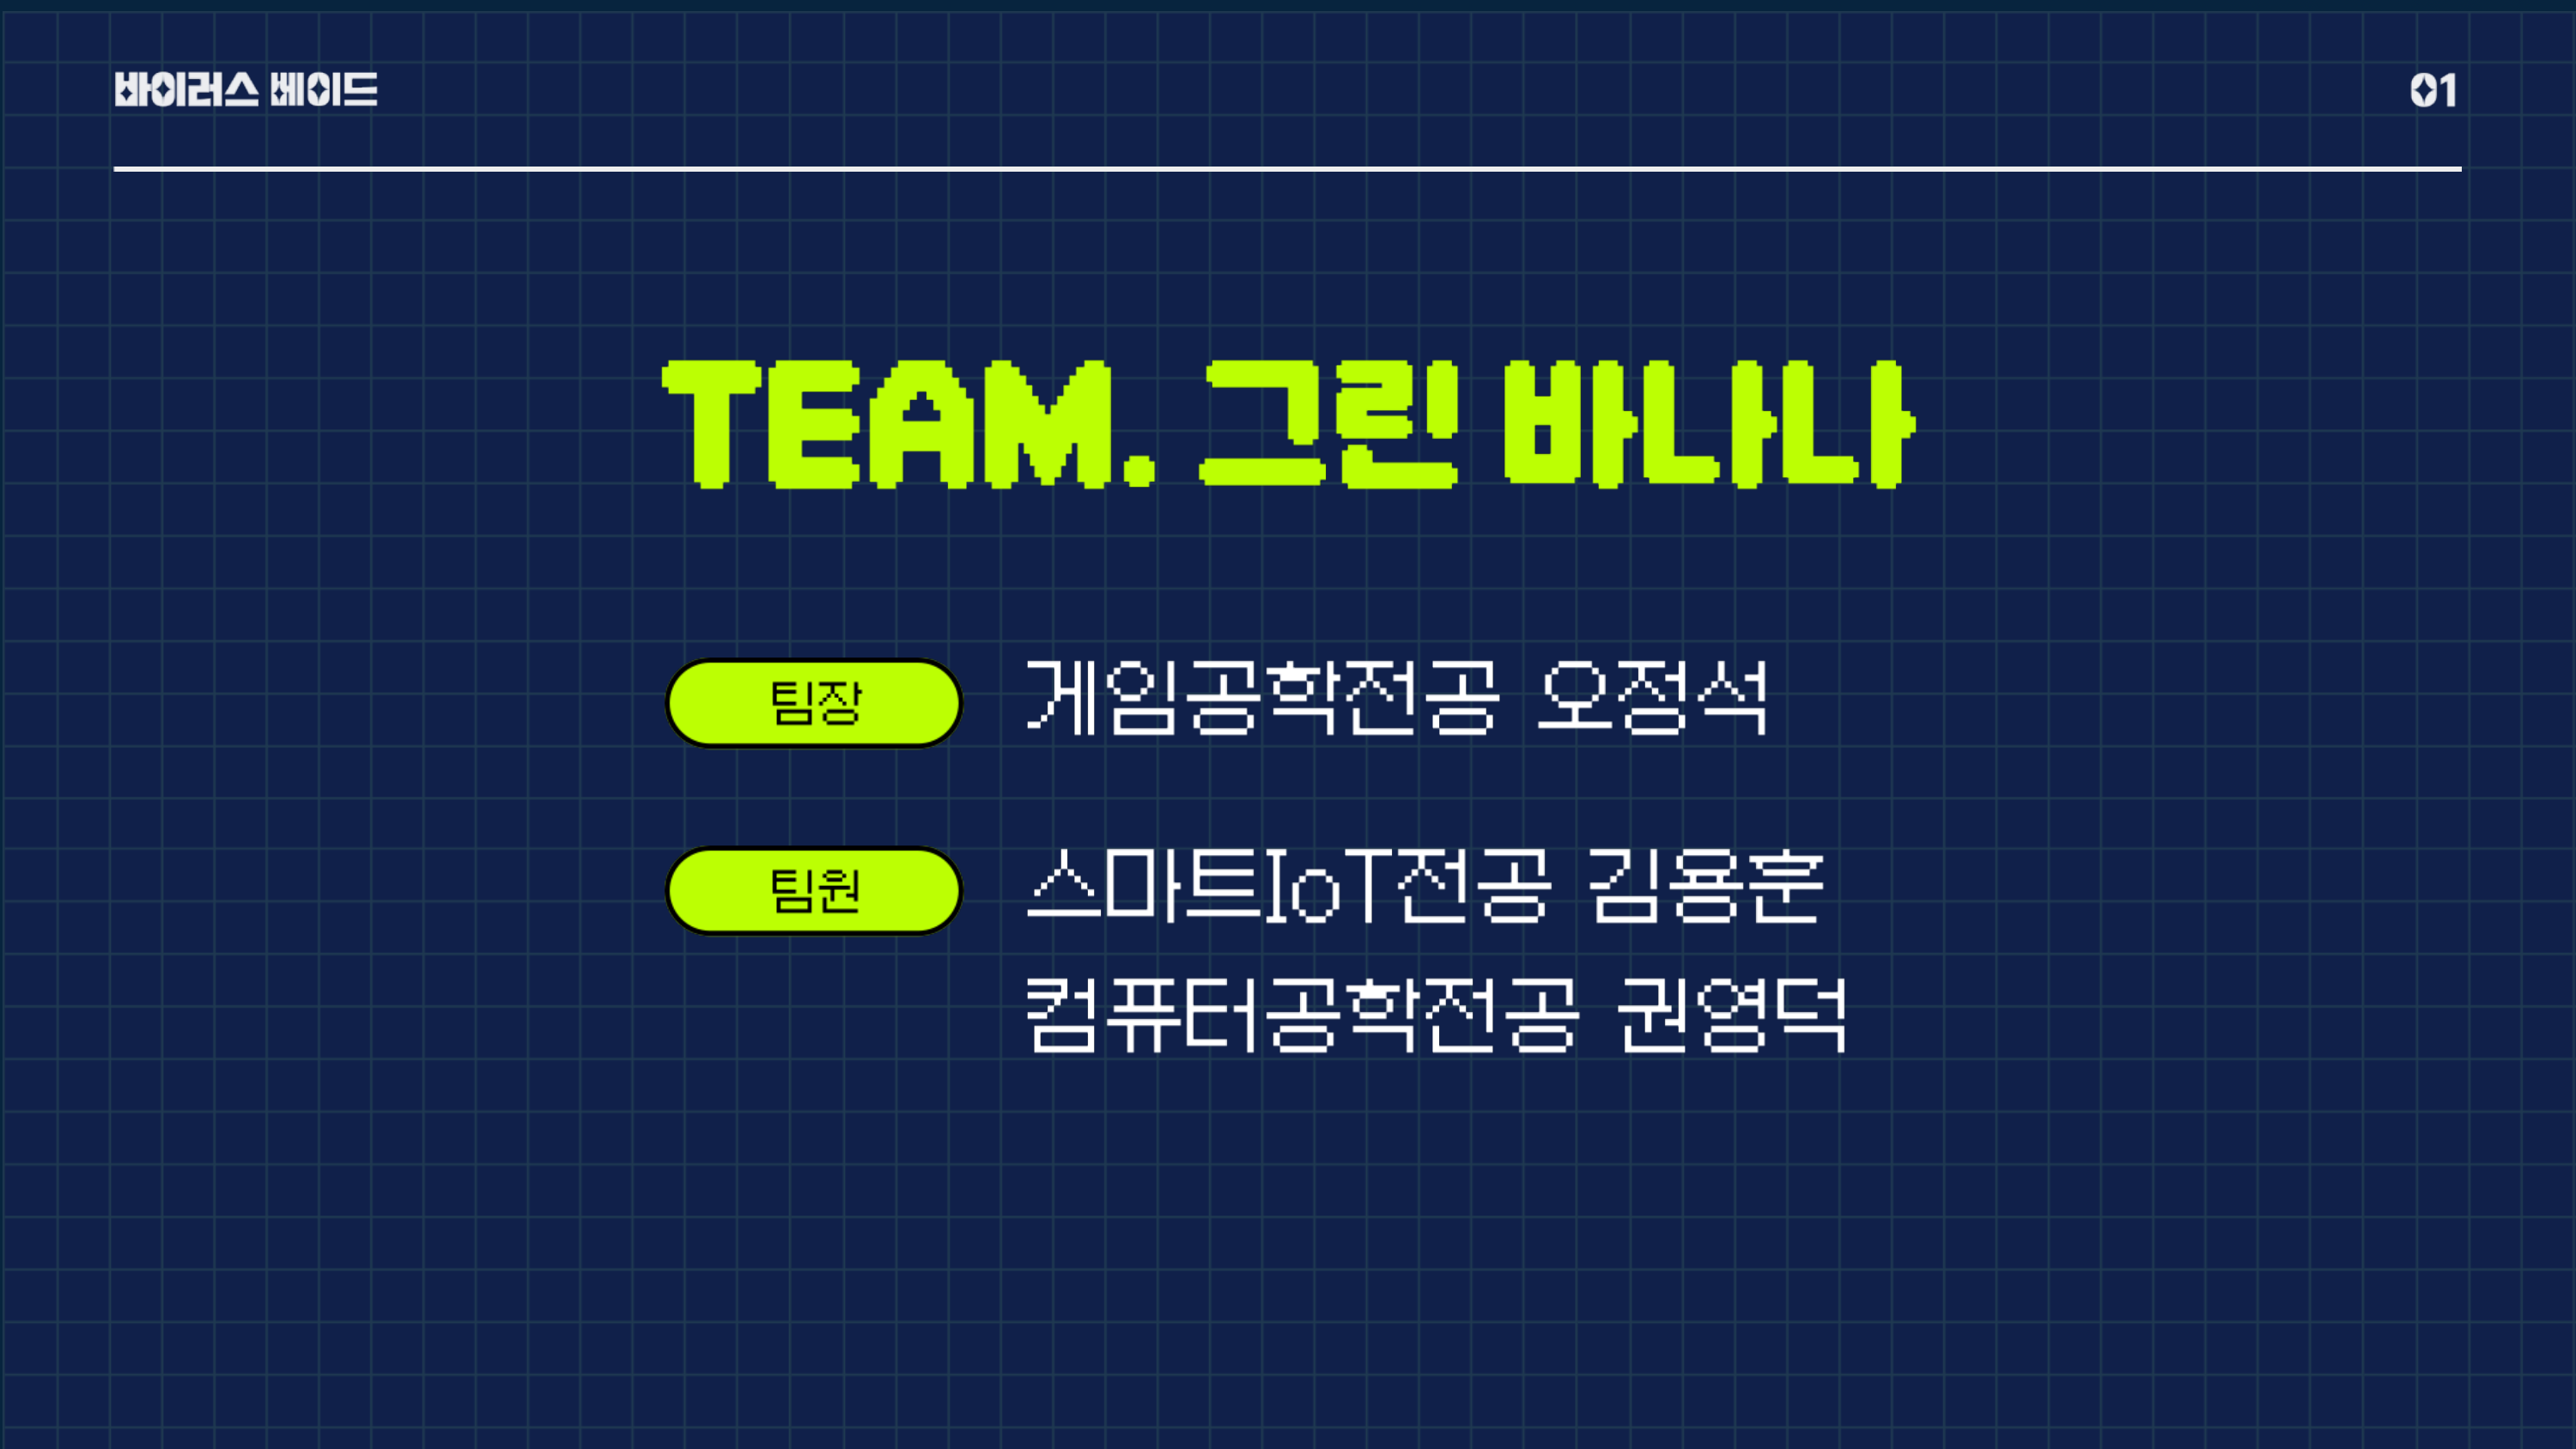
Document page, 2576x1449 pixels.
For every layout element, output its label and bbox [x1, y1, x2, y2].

picture [1983, 45, 2576, 152]
text_box [664, 846, 964, 938]
picture [398, 230, 2187, 1140]
picture [100, 52, 417, 155]
text_box [664, 658, 964, 750]
text_box [3, 11, 2576, 1449]
text_box [113, 167, 2462, 172]
